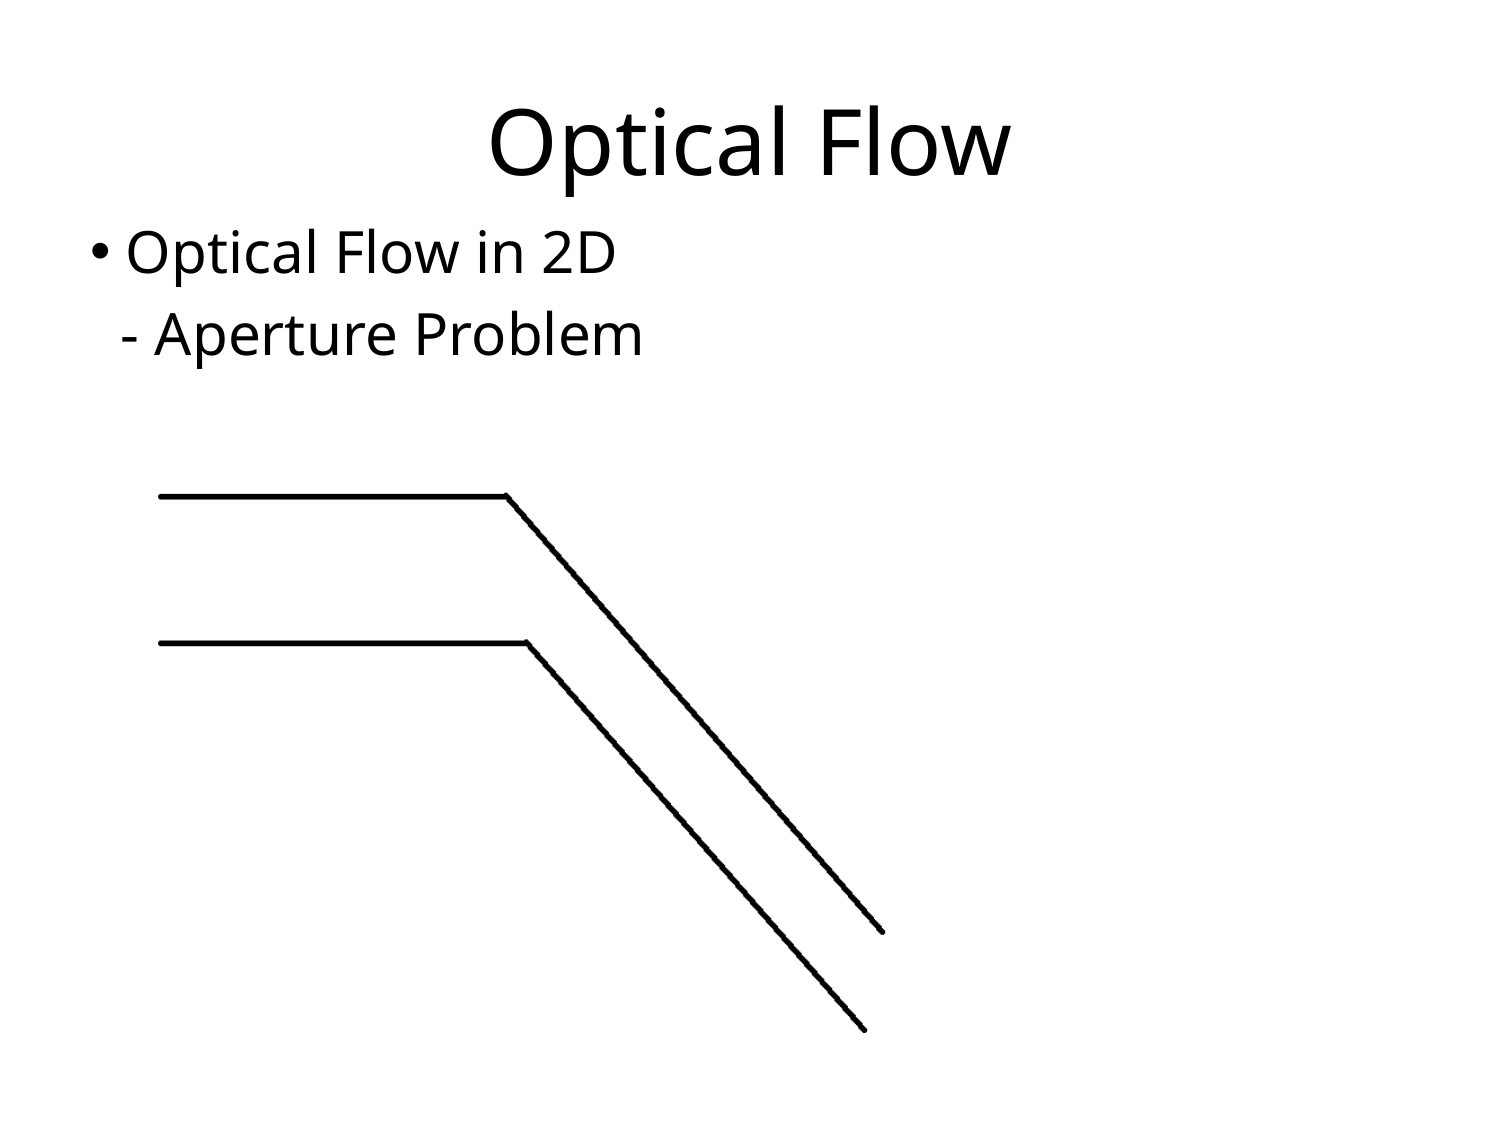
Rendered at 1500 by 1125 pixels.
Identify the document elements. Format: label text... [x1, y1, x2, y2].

text_box Optical Flow in 2D - Aperture Problem [74, 208, 1425, 951]
picture [111, 441, 1212, 1125]
text_box Optical Flow [74, 45, 1425, 208]
